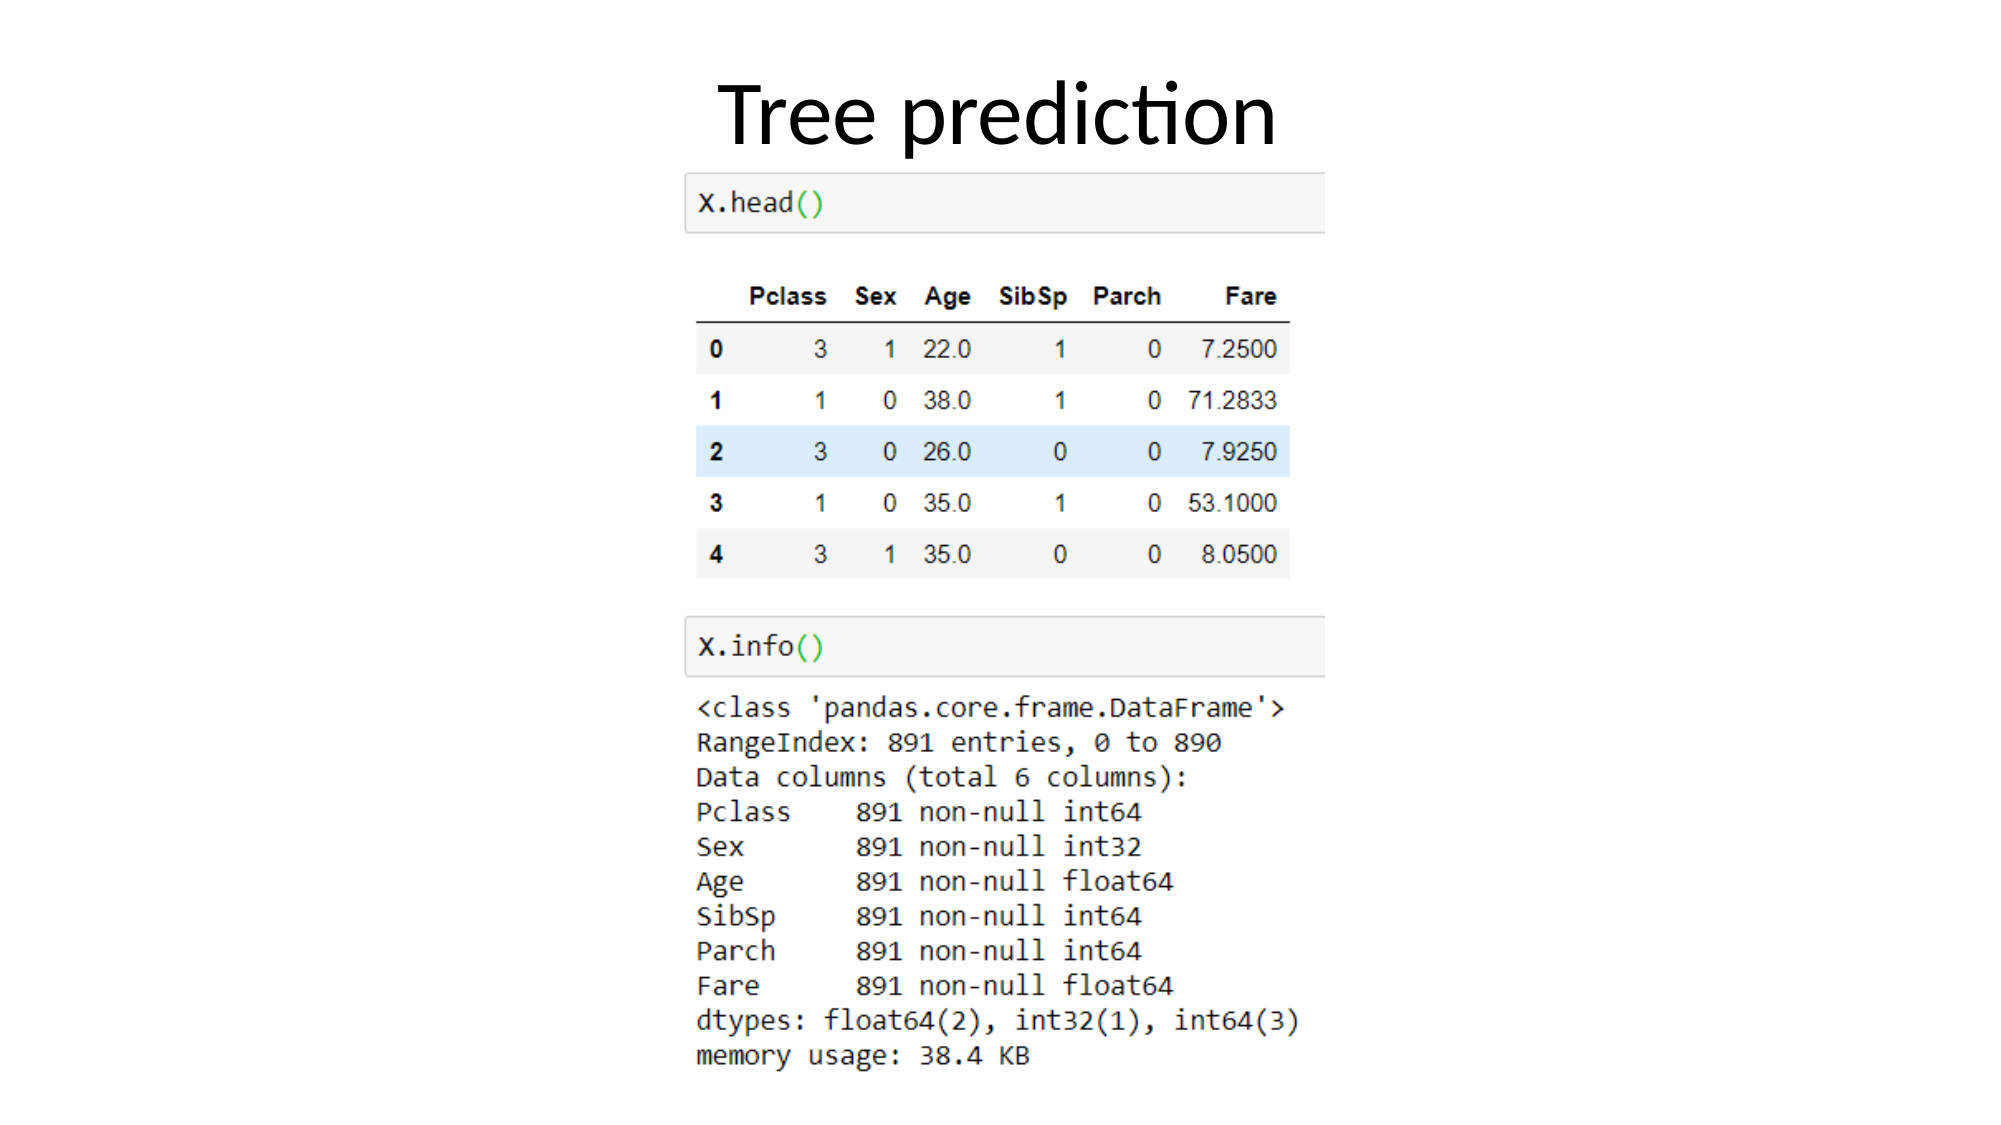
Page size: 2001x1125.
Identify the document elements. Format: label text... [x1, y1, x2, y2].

picture [674, 166, 1326, 1088]
text_box Tree prediction [702, 57, 1298, 165]
